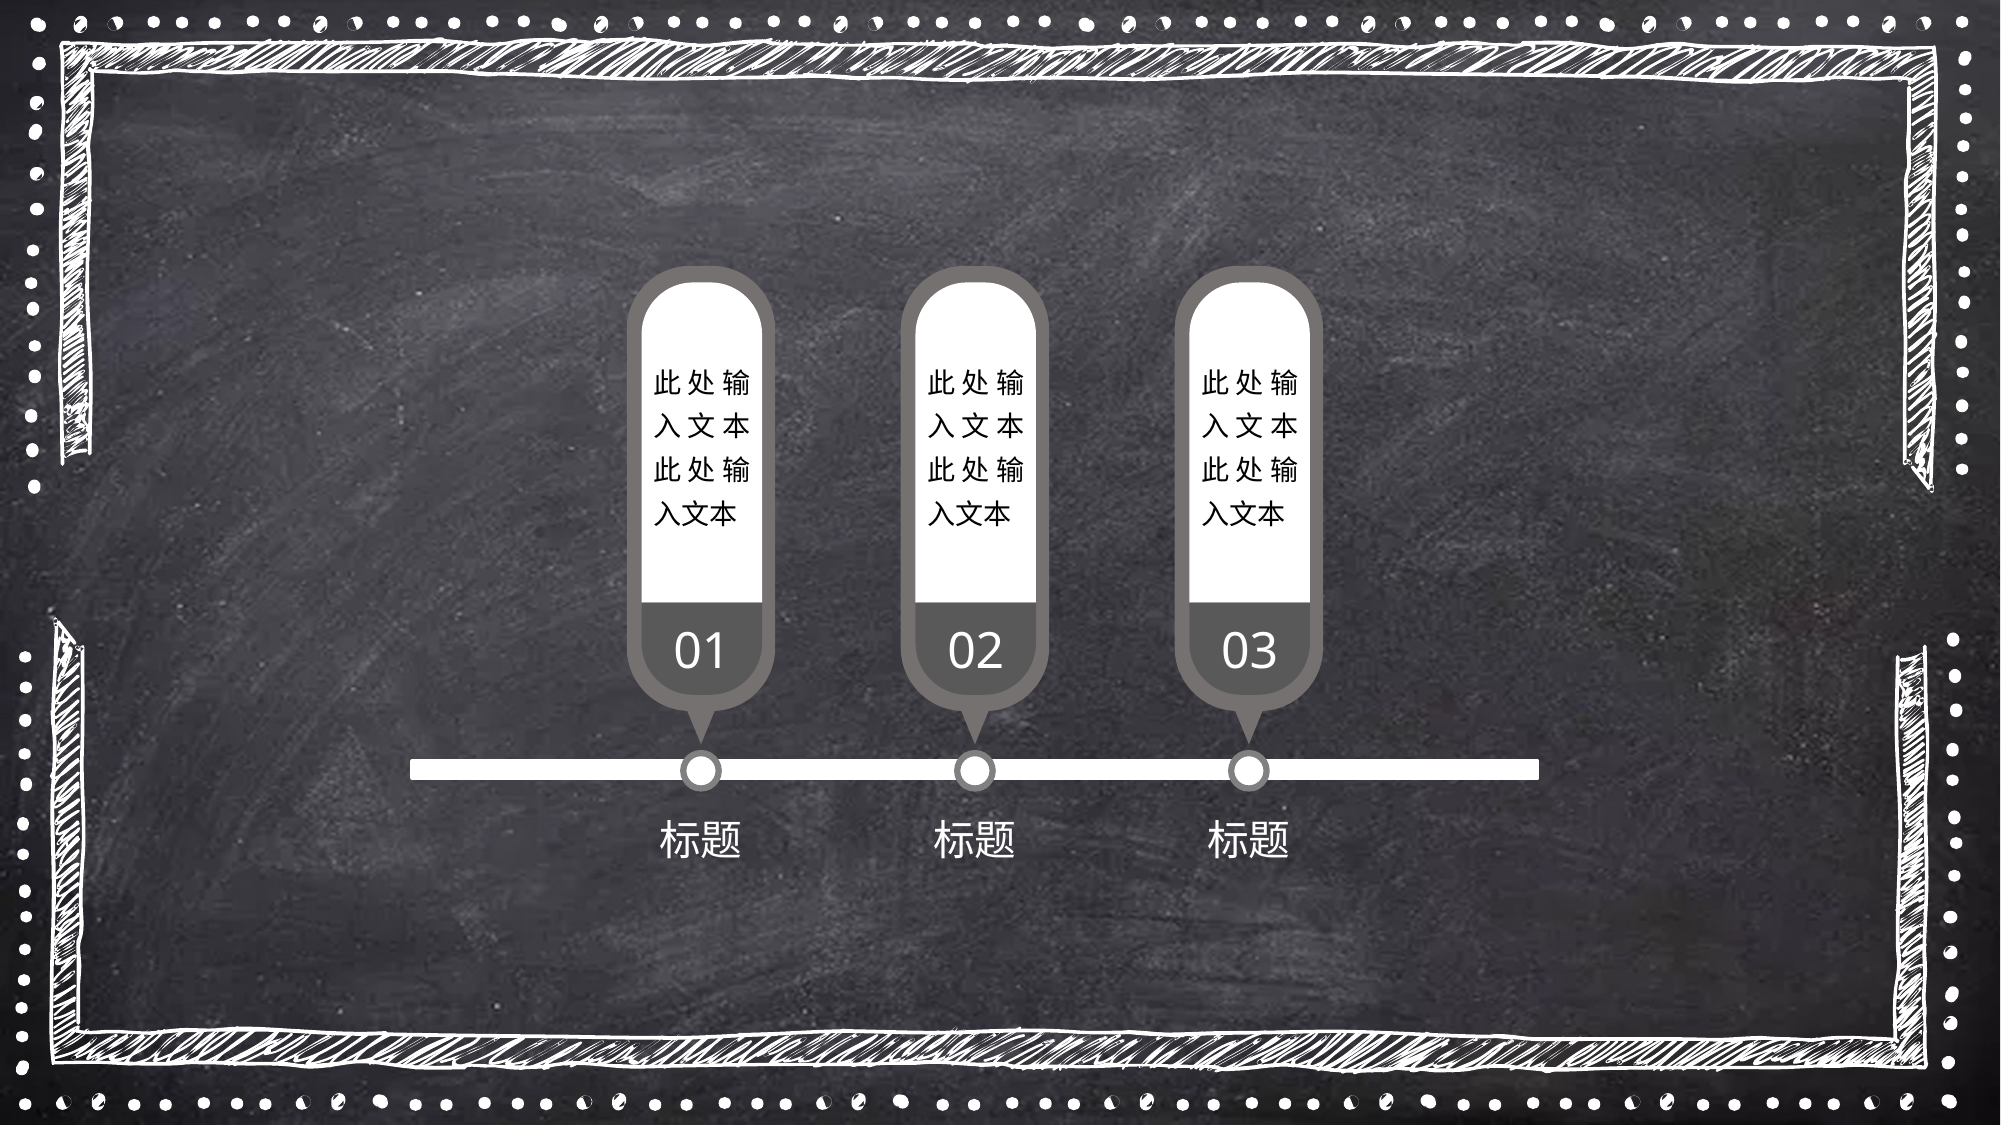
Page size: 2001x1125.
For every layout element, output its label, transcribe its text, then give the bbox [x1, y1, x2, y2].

text_box 标题 [1179, 805, 1319, 881]
text_box [626, 265, 776, 745]
text_box 标题 [631, 805, 771, 881]
text_box [683, 753, 719, 789]
text_box [1174, 265, 1324, 745]
text_box 01 [641, 602, 763, 695]
text_box [1264, 760, 1538, 779]
text_box [412, 760, 686, 779]
text_box [957, 753, 993, 789]
picture [0, 0, 2001, 1125]
text_box [990, 760, 1234, 779]
text_box 02 [915, 602, 1037, 695]
text_box 03 [1189, 602, 1310, 695]
text_box [900, 265, 1050, 745]
text_box 此处输入文本此处输入文本 [1189, 282, 1310, 602]
text_box 此处输入文本此处输入文本 [641, 282, 763, 602]
text_box 此处输入文本此处输入文本 [915, 282, 1036, 602]
text_box [716, 760, 960, 779]
text_box 标题 [905, 805, 1045, 881]
text_box [1231, 753, 1267, 789]
